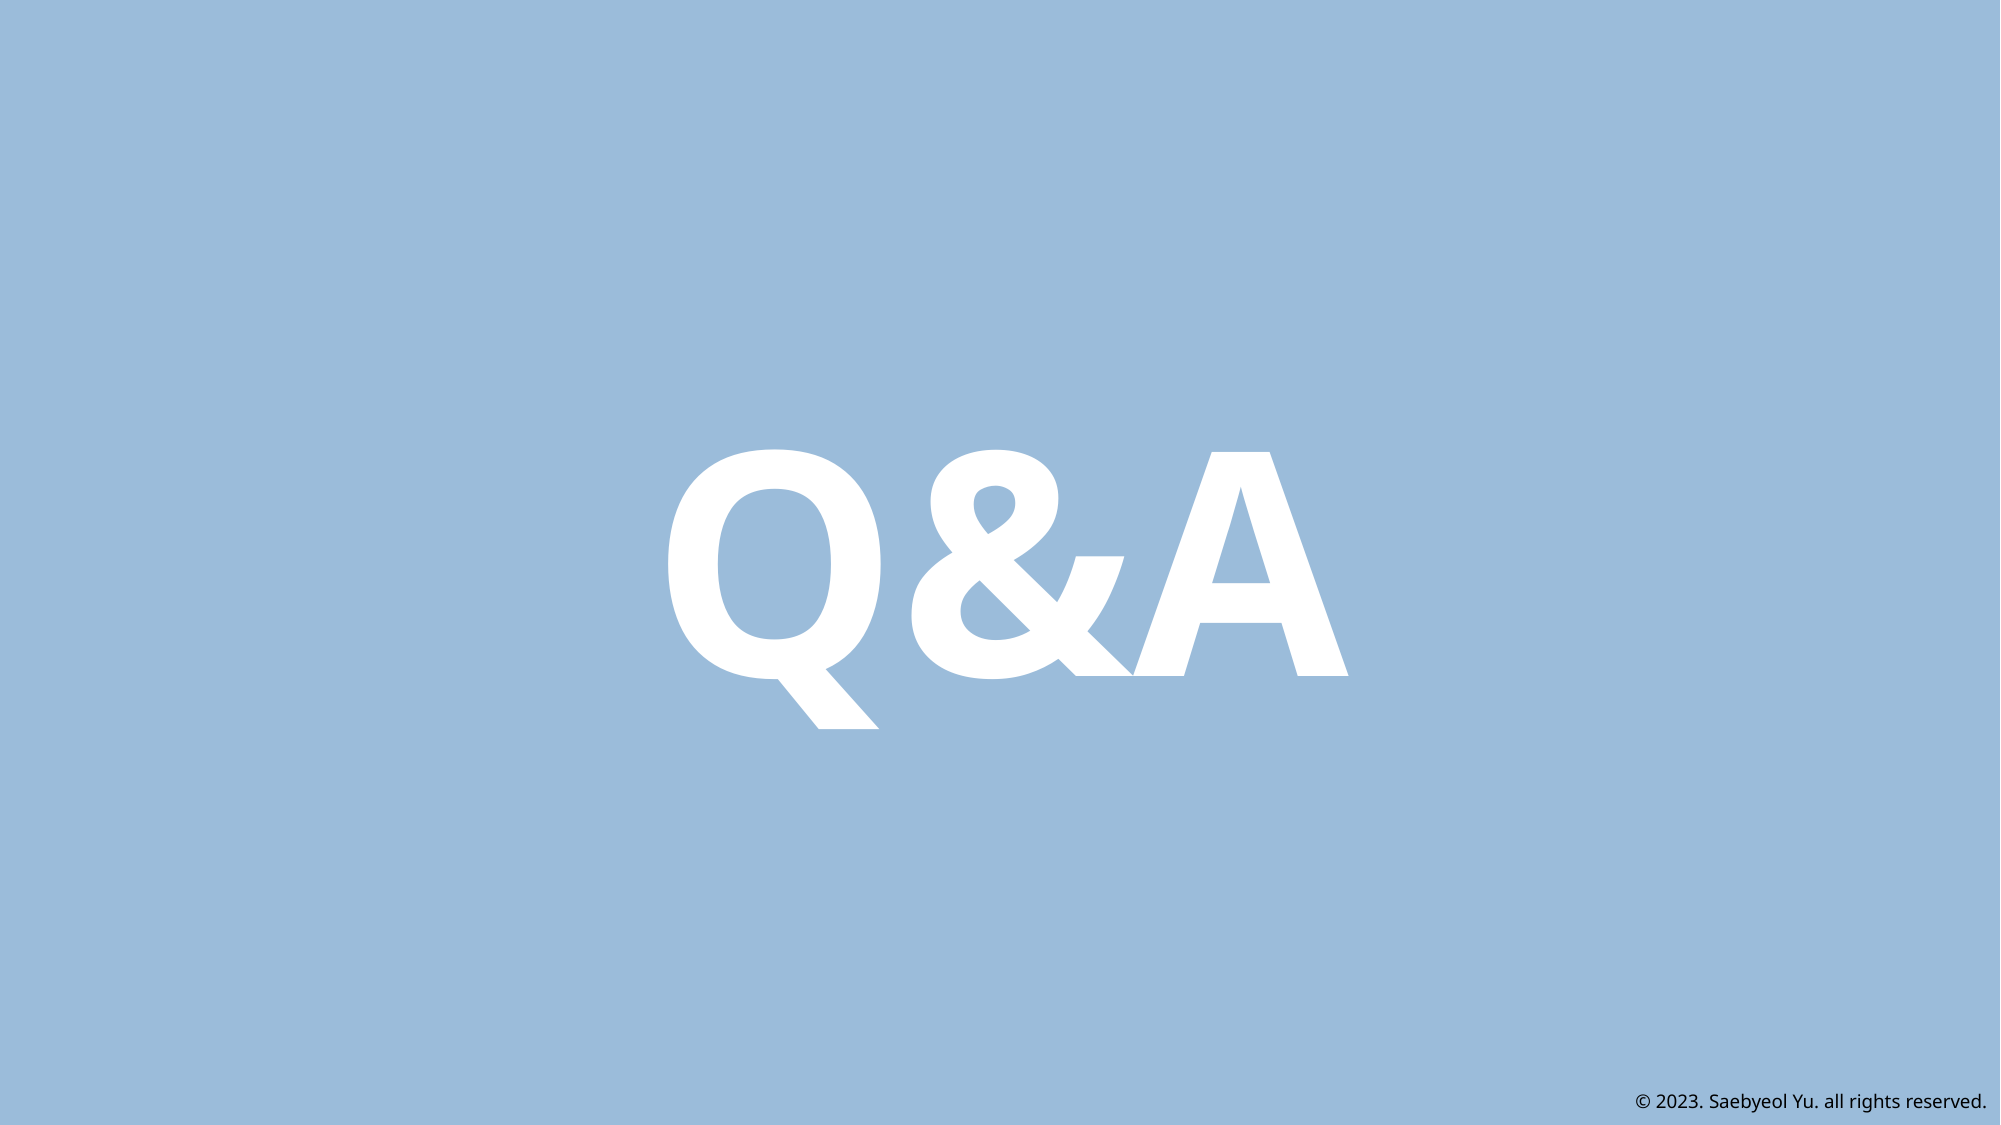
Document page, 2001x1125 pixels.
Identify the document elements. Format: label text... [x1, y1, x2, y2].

text_box Q&A [635, 356, 1365, 747]
